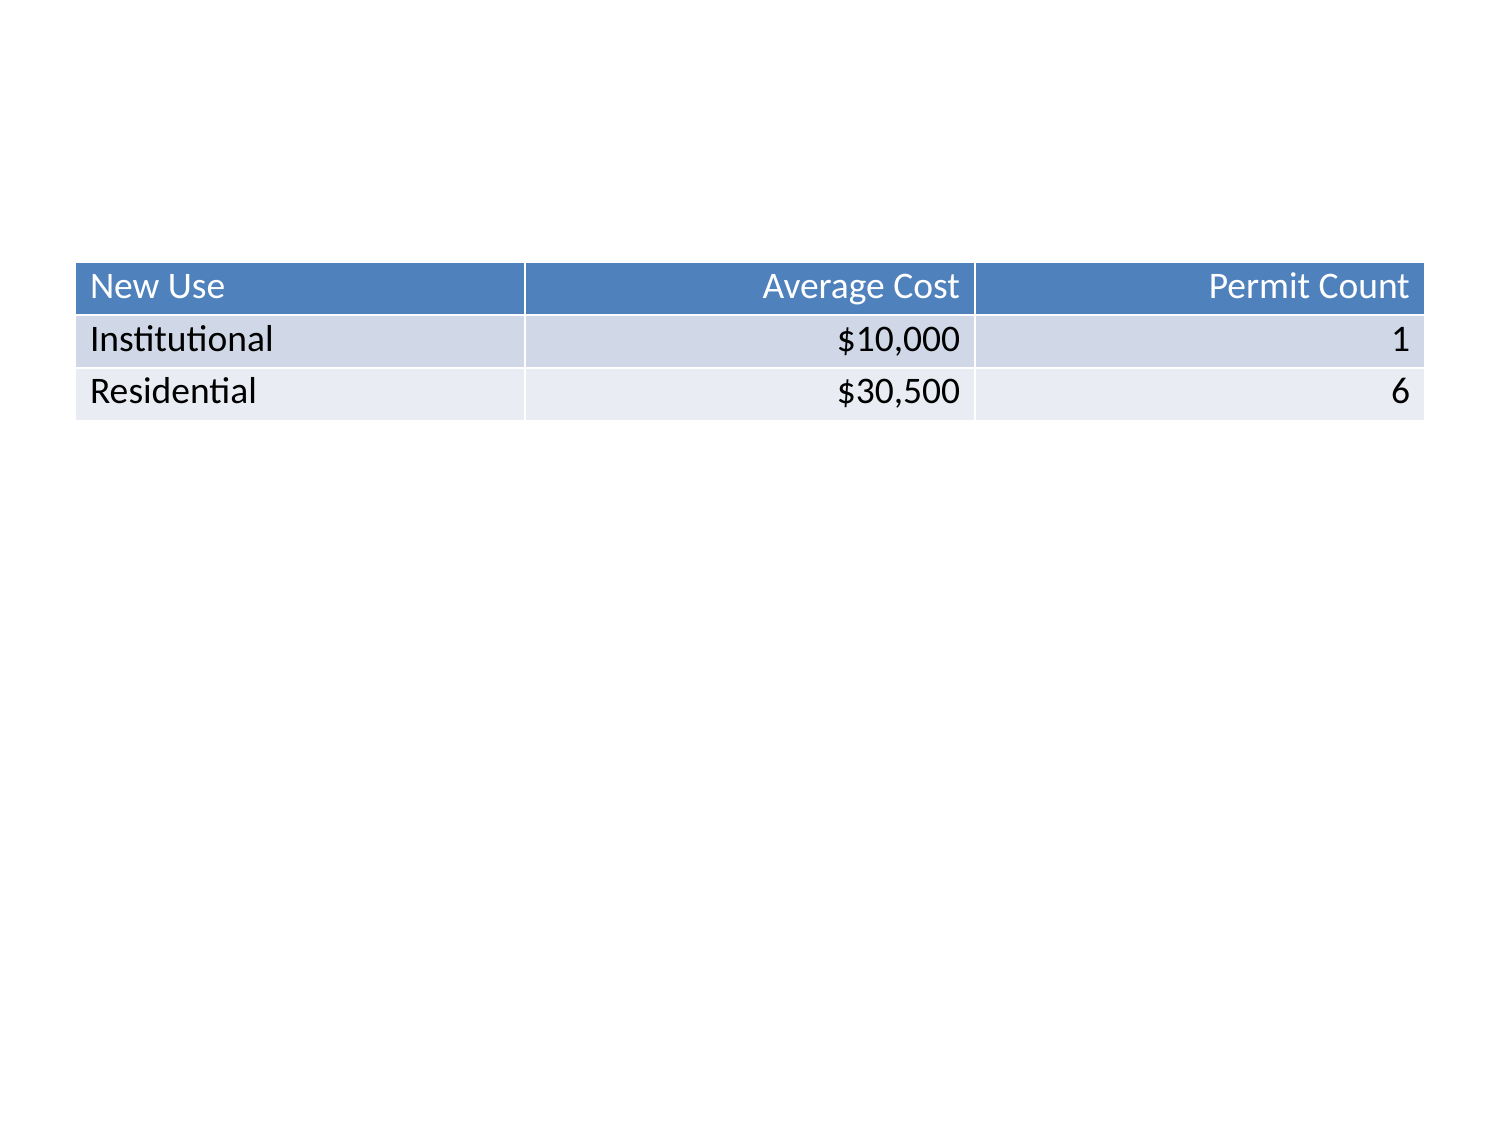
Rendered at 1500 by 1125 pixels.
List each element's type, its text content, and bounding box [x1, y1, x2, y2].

table_cell $30,500 [526, 369, 974, 420]
table_header New Use [76, 263, 524, 314]
table_header Permit Count [976, 263, 1424, 314]
table_cell 1 [976, 316, 1424, 367]
table_cell Institutional [76, 316, 524, 367]
table_header Average Cost [526, 263, 974, 314]
table_cell $10,000 [526, 316, 974, 367]
table_cell Residential [76, 369, 524, 420]
table_cell 6 [976, 369, 1424, 420]
